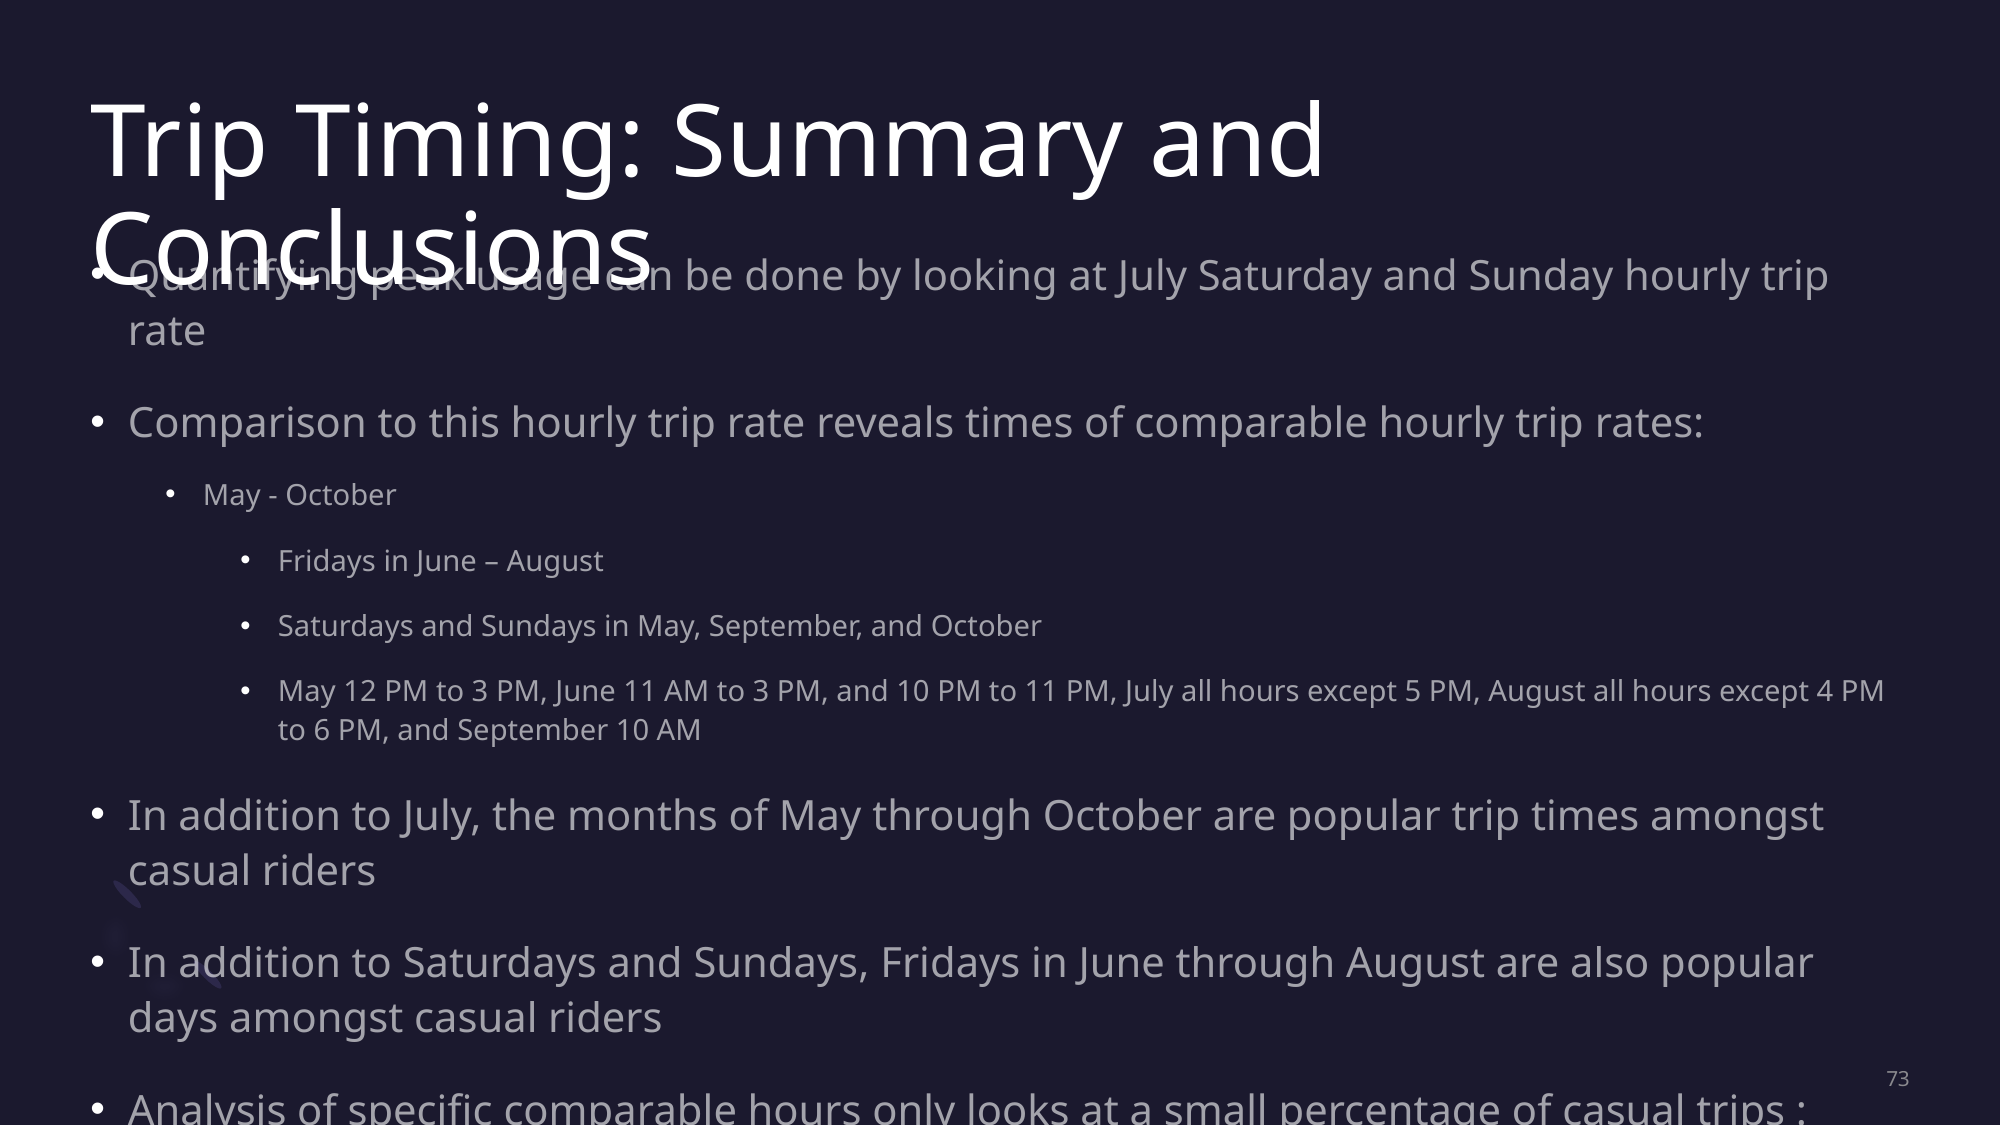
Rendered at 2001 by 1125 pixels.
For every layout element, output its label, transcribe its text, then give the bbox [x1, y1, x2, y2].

slide_number 73 [1632, 1067, 1910, 1093]
title Trip Timing: Summary and Conclusions [90, 90, 1910, 243]
list Quantifying peak usage can be done by looking at July Saturday and Sunday hourly trip rate Comparison to this hourly trip rate reveals times of comparable hourly trip rates: May - October Fridays in June – August Saturdays and Sundays in May, September, and October May 12 PM to 3 PM, June 11 AM to 3 PM, and 10 PM to 11 PM, July all hours except 5 PM, August all hours except 4 PM to 6 PM, and September 10 AM In addition to July, the months of May through October are popular trip times amongst casual riders In addition to Saturdays and Sundays, Fridays in June through August are also popular days amongst casual riders Analysis of specific comparable hours only looks at a small percentage of casual trips : number of trips in output ranged from 2,202 to 4,899 casual trips per hour [90, 243, 1910, 1093]
